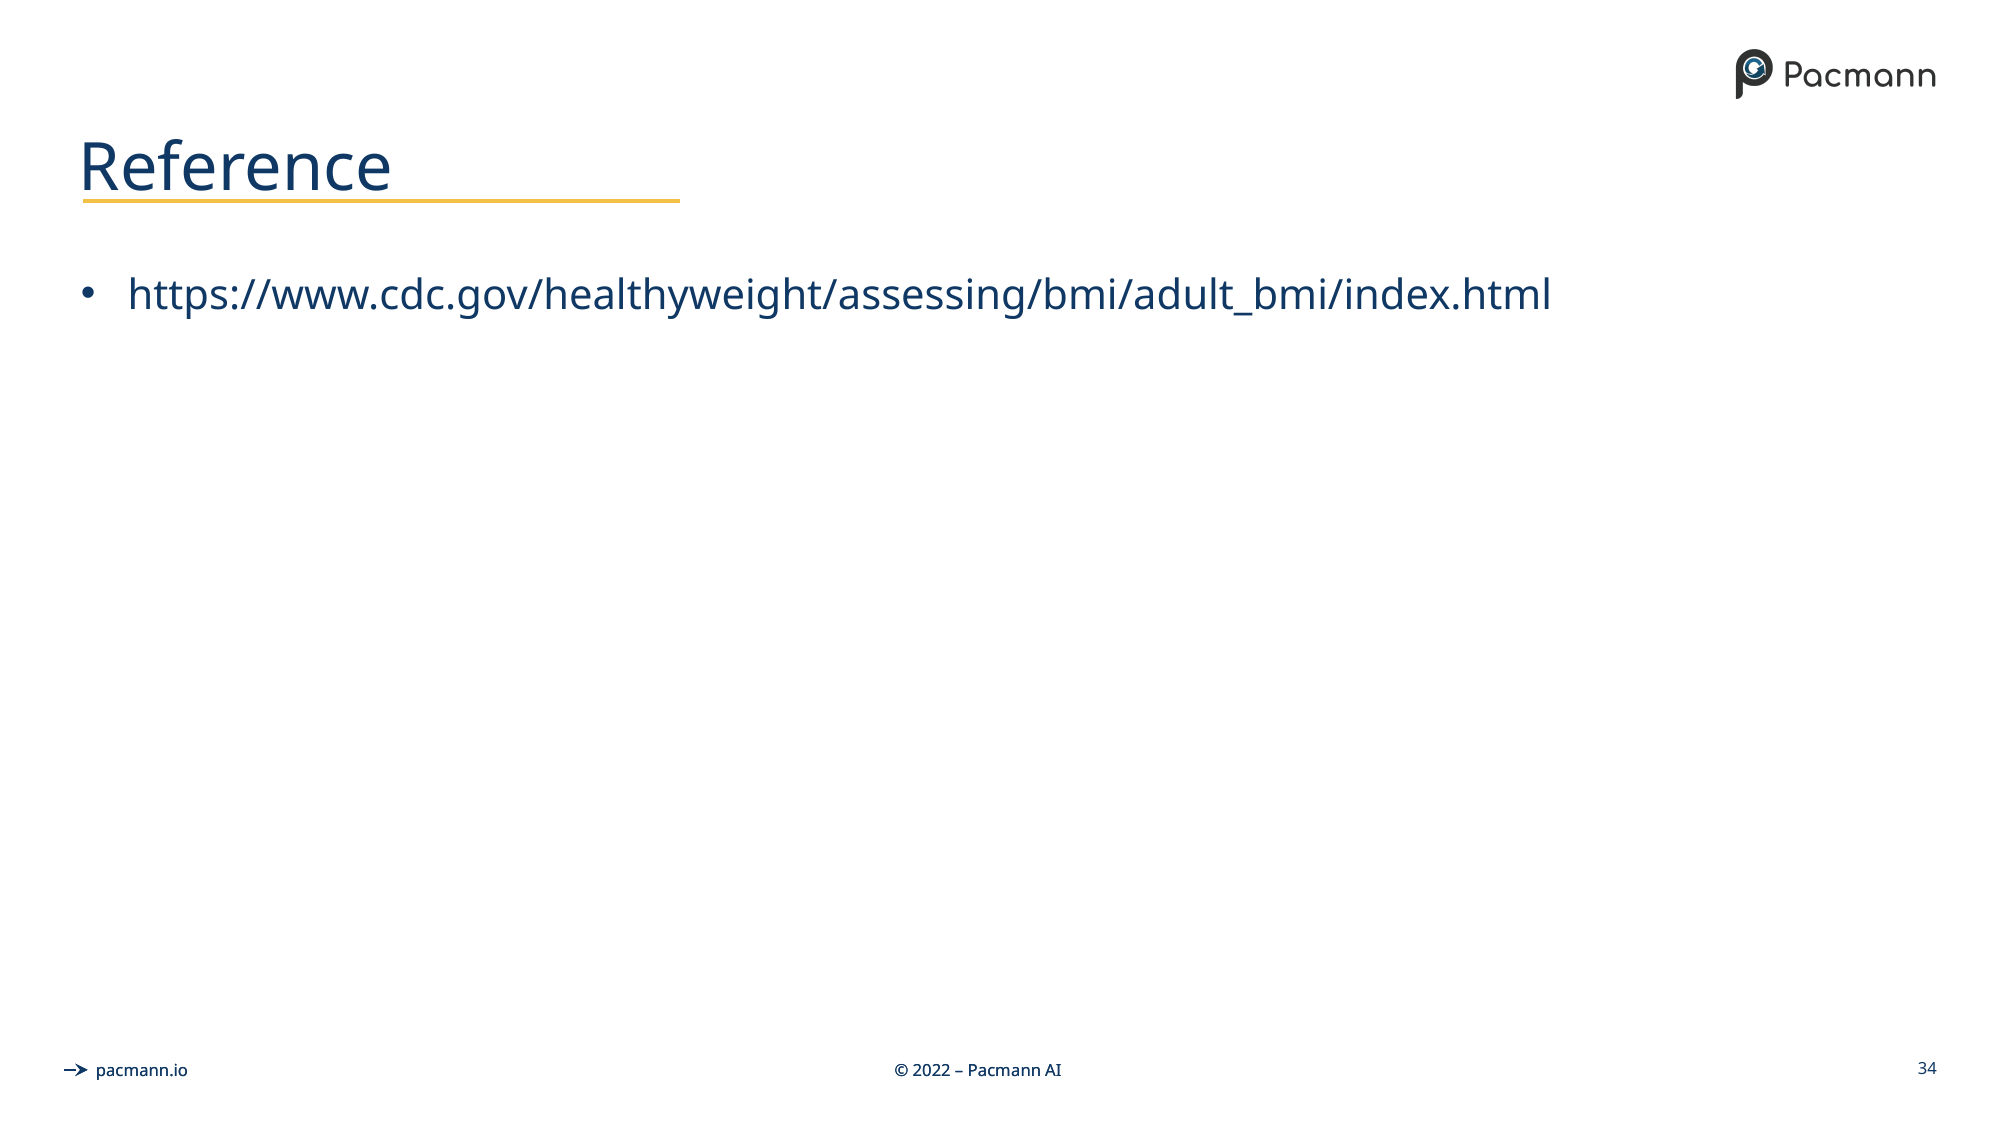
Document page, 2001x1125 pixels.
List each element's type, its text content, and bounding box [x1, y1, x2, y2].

picture [1707, 36, 1966, 112]
text_box https://www.cdc.gov/healthyweight/assessing/bmi/adult_bmi/index.html [65, 259, 1934, 325]
title Reference [63, 59, 1952, 278]
